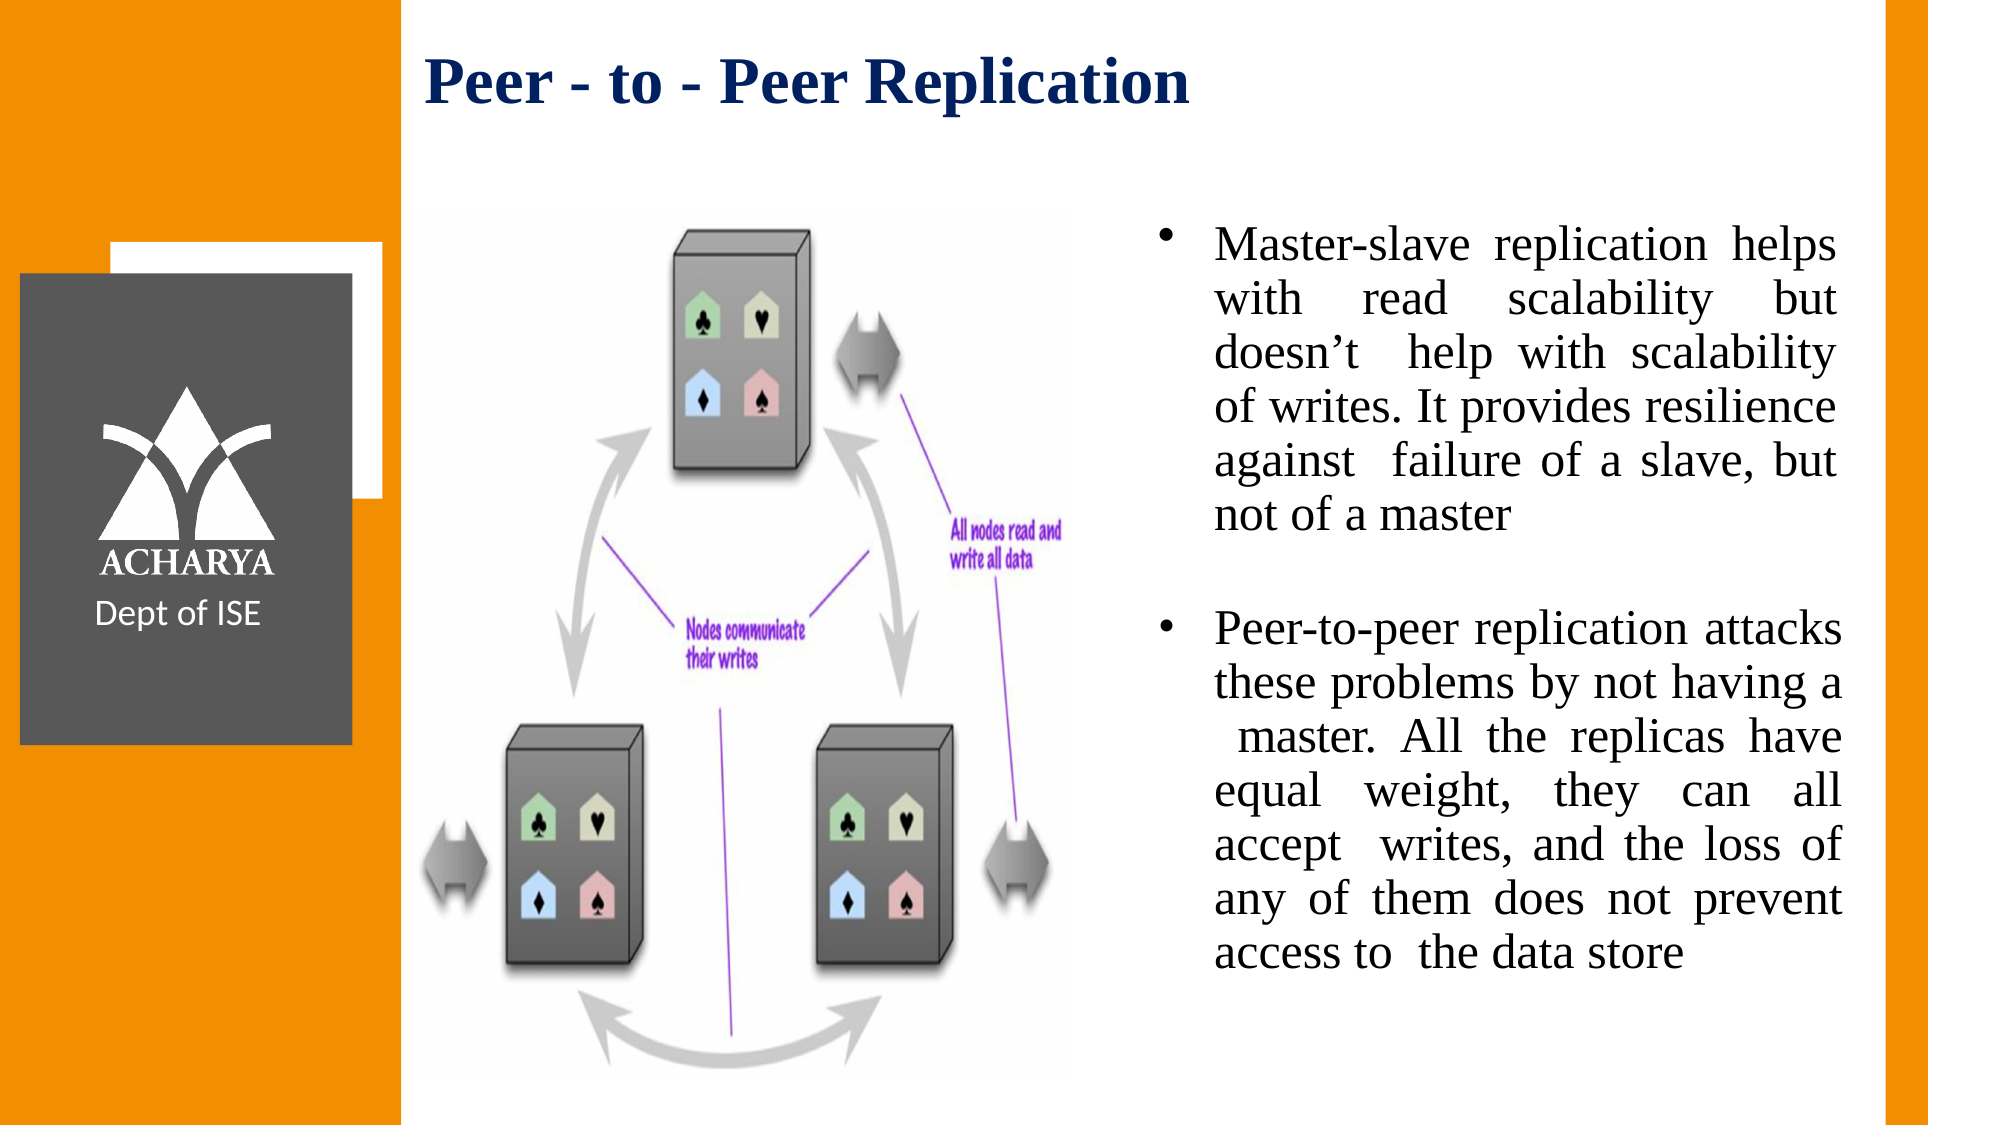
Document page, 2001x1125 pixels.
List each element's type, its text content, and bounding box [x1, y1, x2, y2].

text_box [0, 0, 402, 1125]
text_box Master-slave replication helps with read scalability but doesn’t help with scalability of writes. It provides resilience against failure of a slave, but not of a master Peer-to-peer replication attacks these problems by not having a master. All the replicas have equal weight, they can all accept writes, and the loss of any of them does not prevent access to the data store [1141, 209, 1859, 1047]
text_box [1885, 0, 1928, 1125]
text_box Peer - to - Peer Replication [409, 29, 1237, 125]
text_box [19, 241, 383, 745]
picture [410, 209, 1073, 1081]
